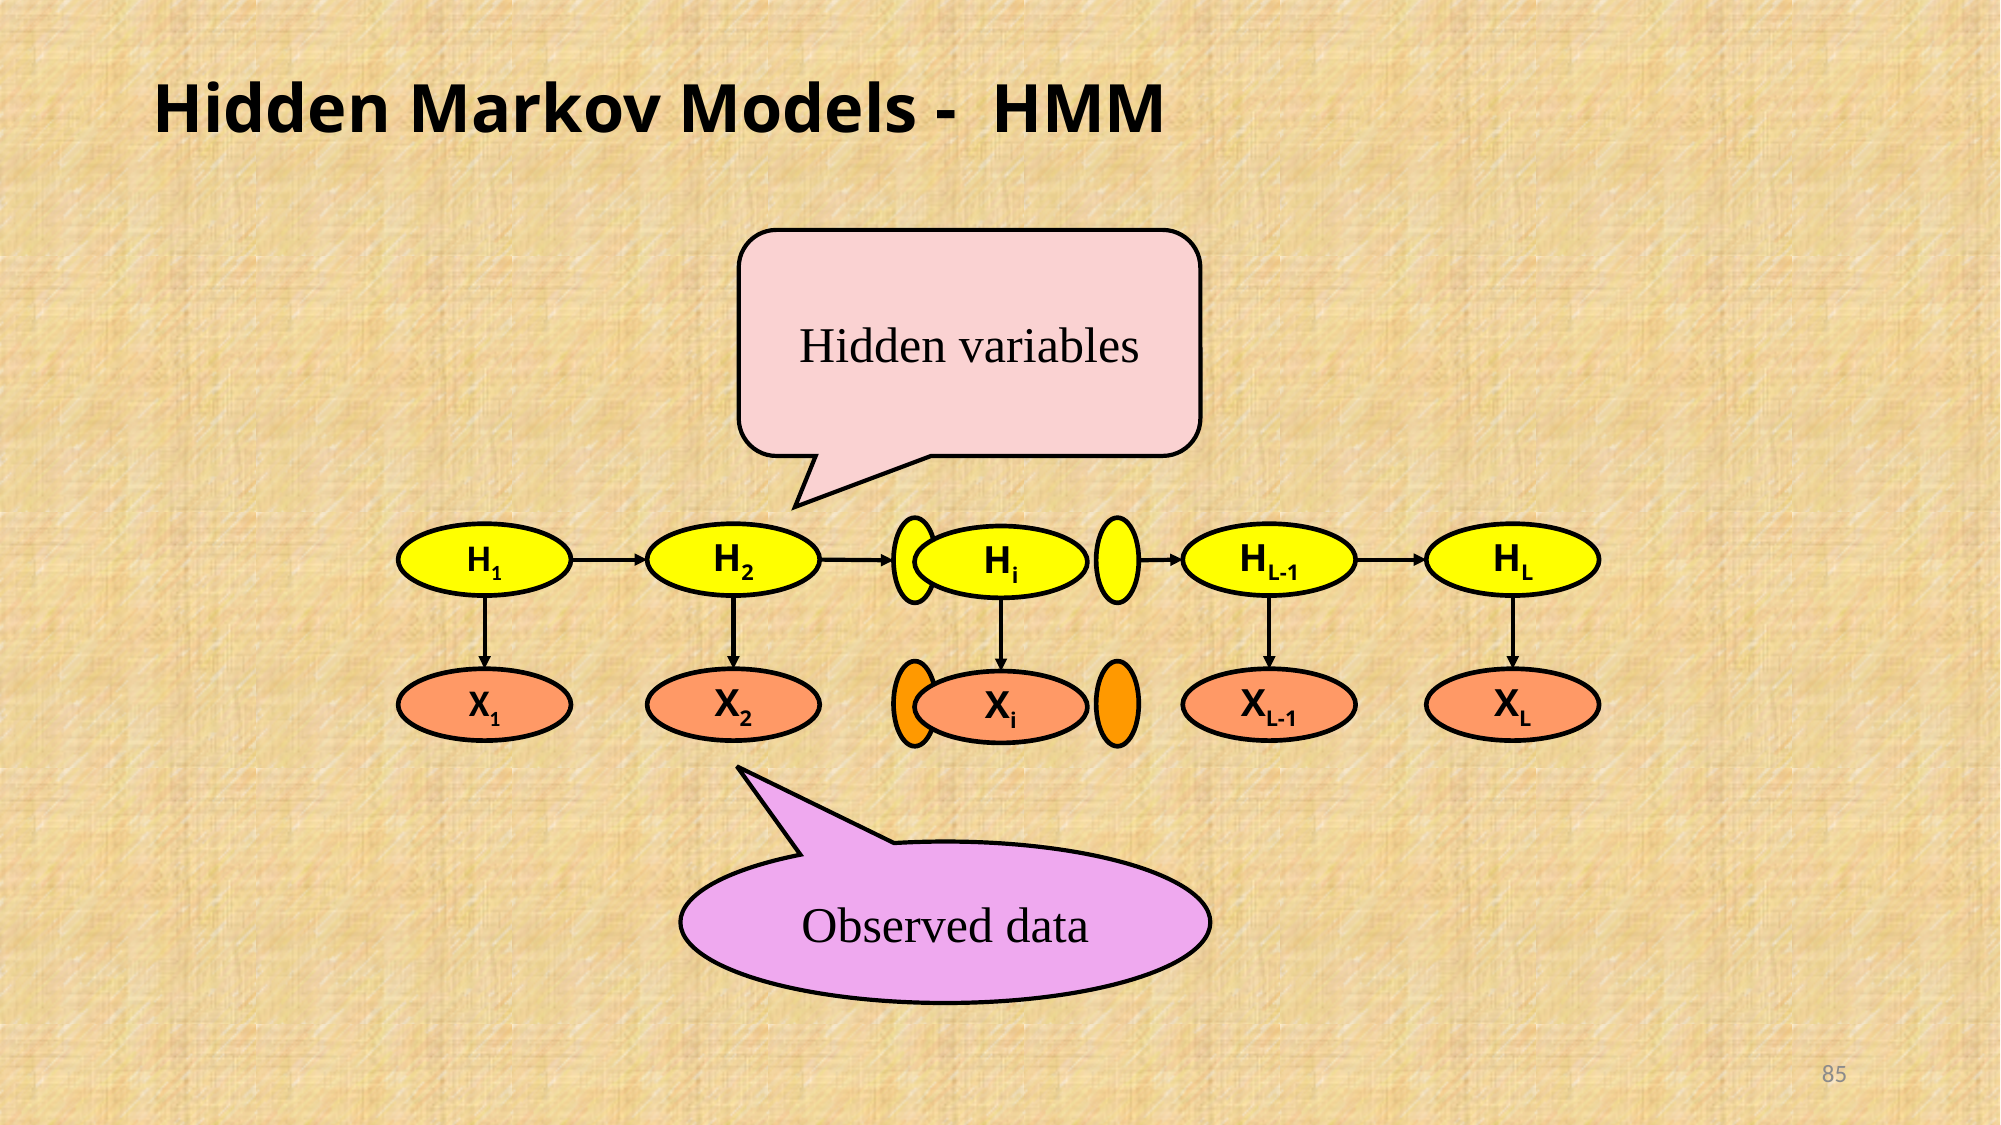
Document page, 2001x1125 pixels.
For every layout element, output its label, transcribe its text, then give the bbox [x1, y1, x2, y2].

title Hidden Markov Models - HMM [137, 59, 1863, 163]
text_box Observed data [680, 766, 1211, 1003]
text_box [398, 517, 1600, 747]
picture [0, 0, 2001, 1125]
text_box Hidden variables [738, 229, 1201, 507]
slide_number 85 [1412, 1042, 1863, 1103]
